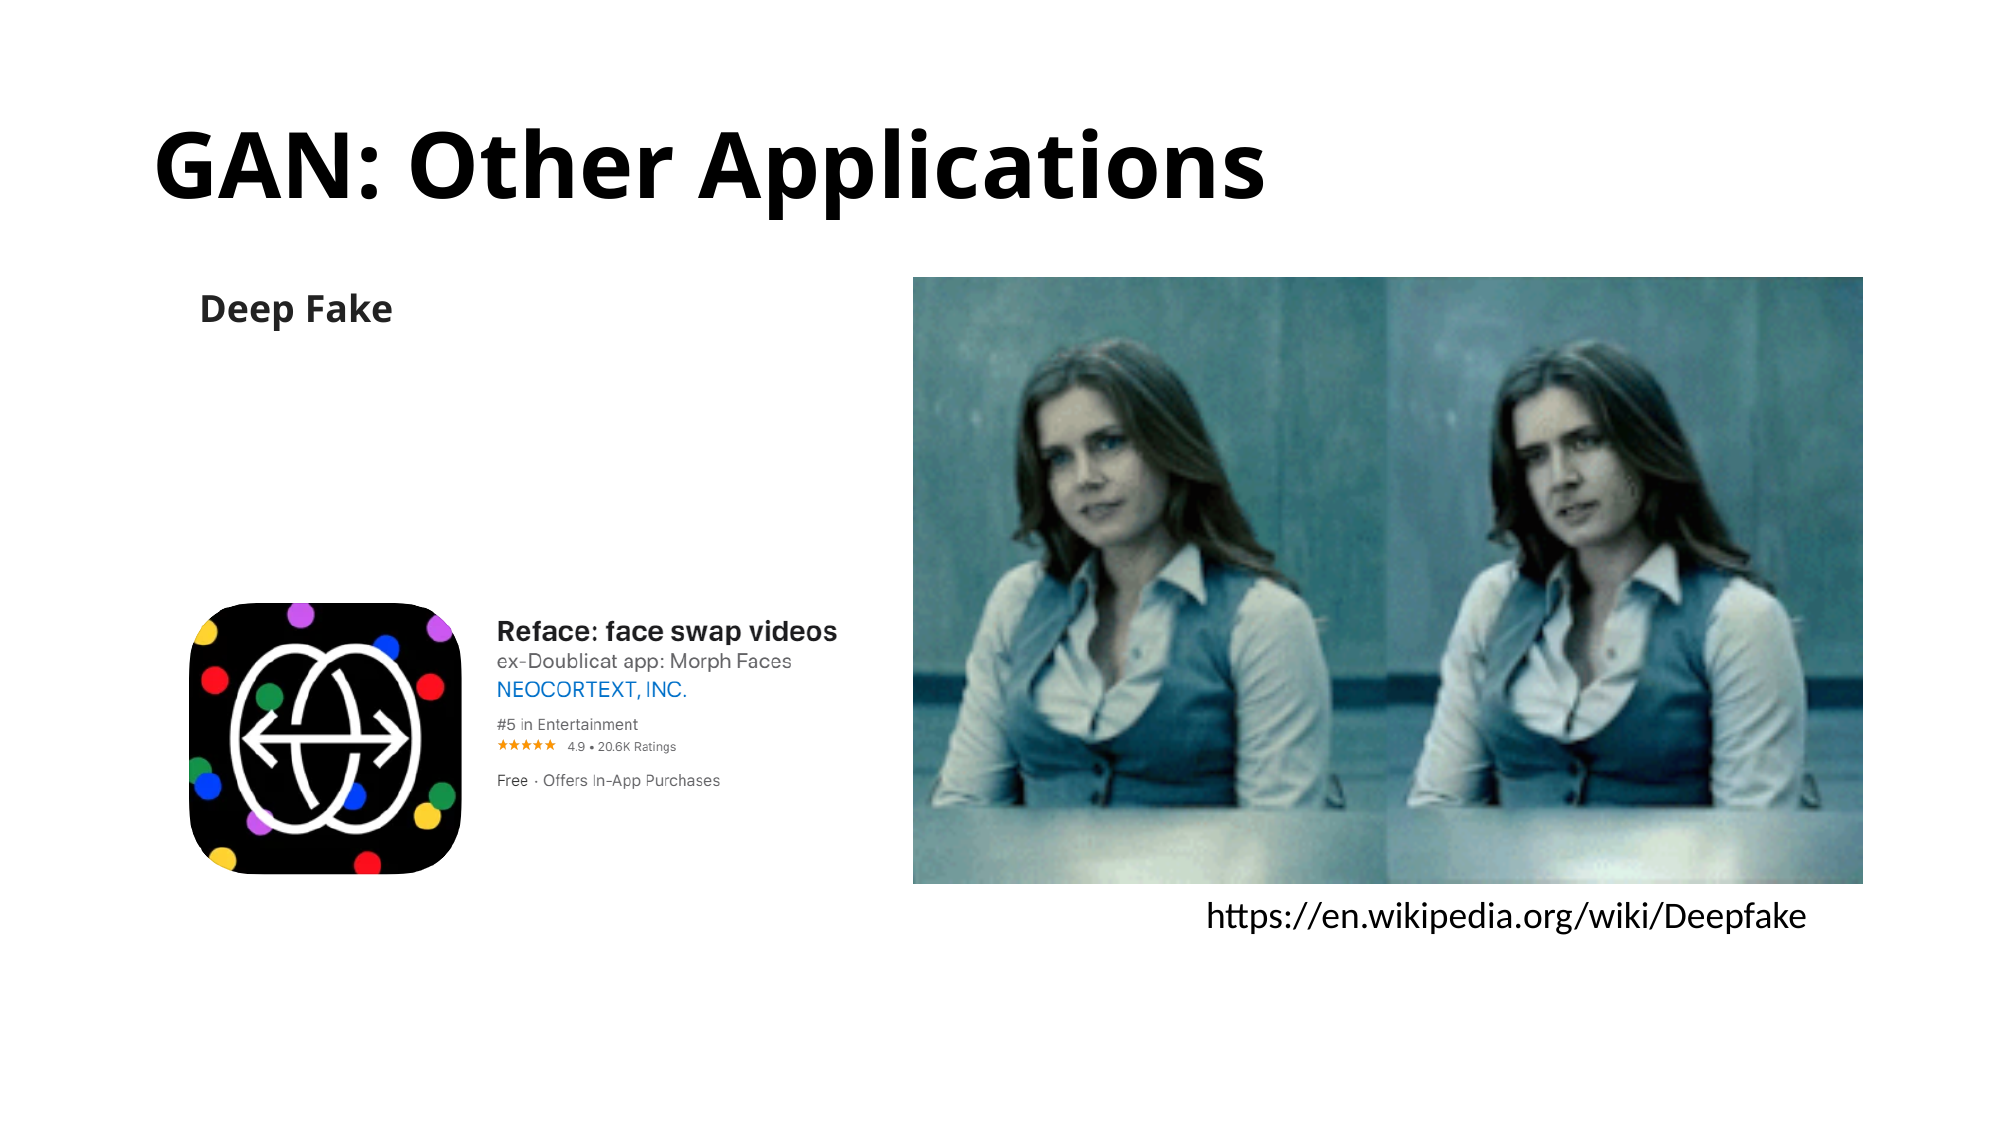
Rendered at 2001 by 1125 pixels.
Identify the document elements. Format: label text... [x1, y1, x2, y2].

picture [913, 277, 1863, 884]
text_box Deep Fake [184, 277, 578, 337]
picture [184, 589, 844, 884]
title GAN: Other Applications [137, 59, 1863, 278]
text_box https://en.wikipedia.org/wiki/Deepfake [1191, 884, 1863, 943]
